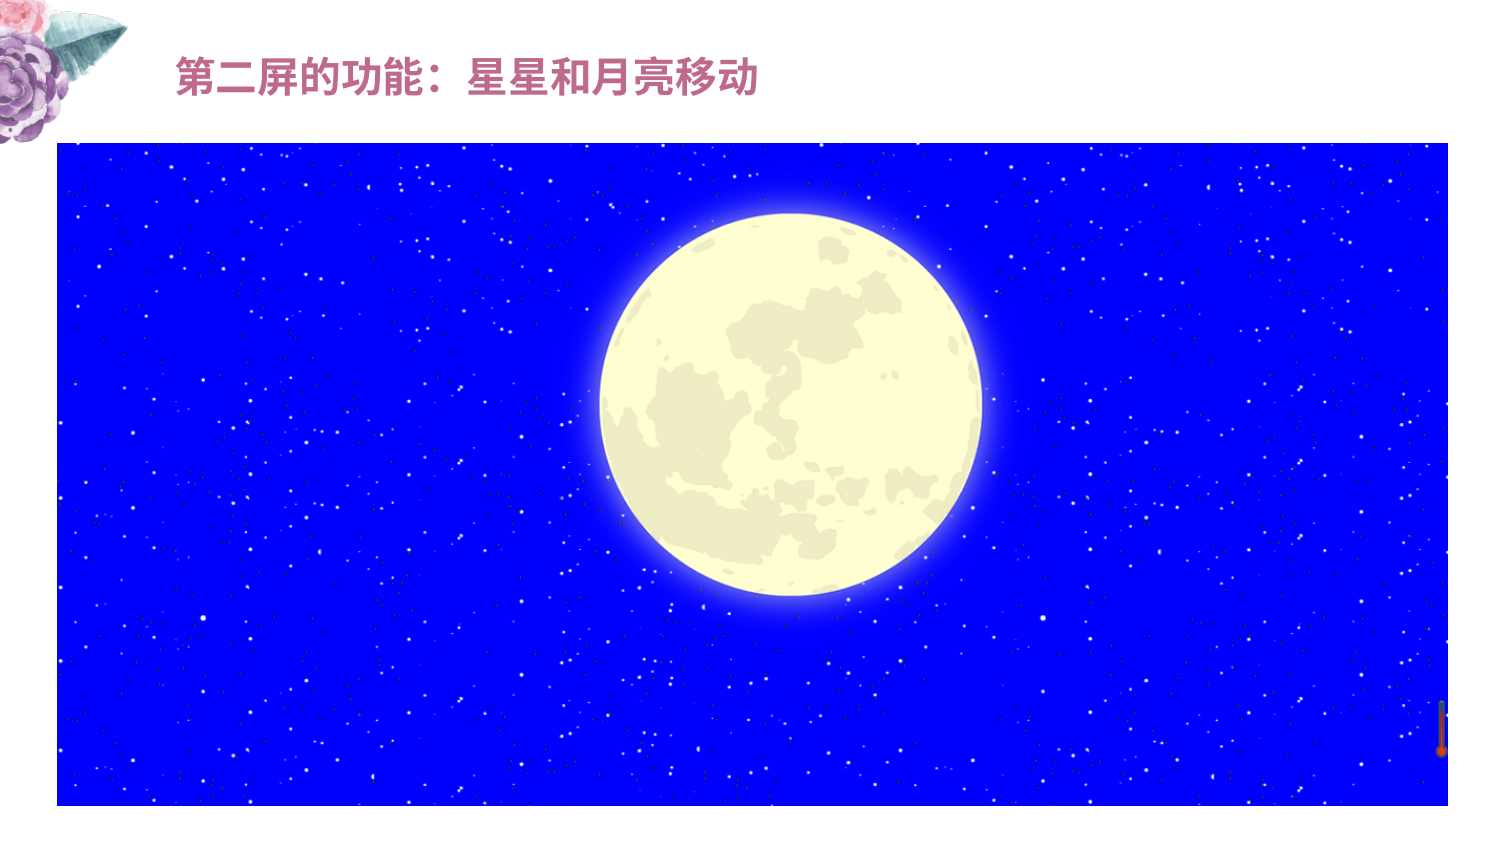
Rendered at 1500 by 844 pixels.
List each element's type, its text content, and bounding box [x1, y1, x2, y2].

text_box 第二屏的功能：星星和月亮移动 [159, 43, 1235, 109]
picture [0, 0, 1448, 807]
